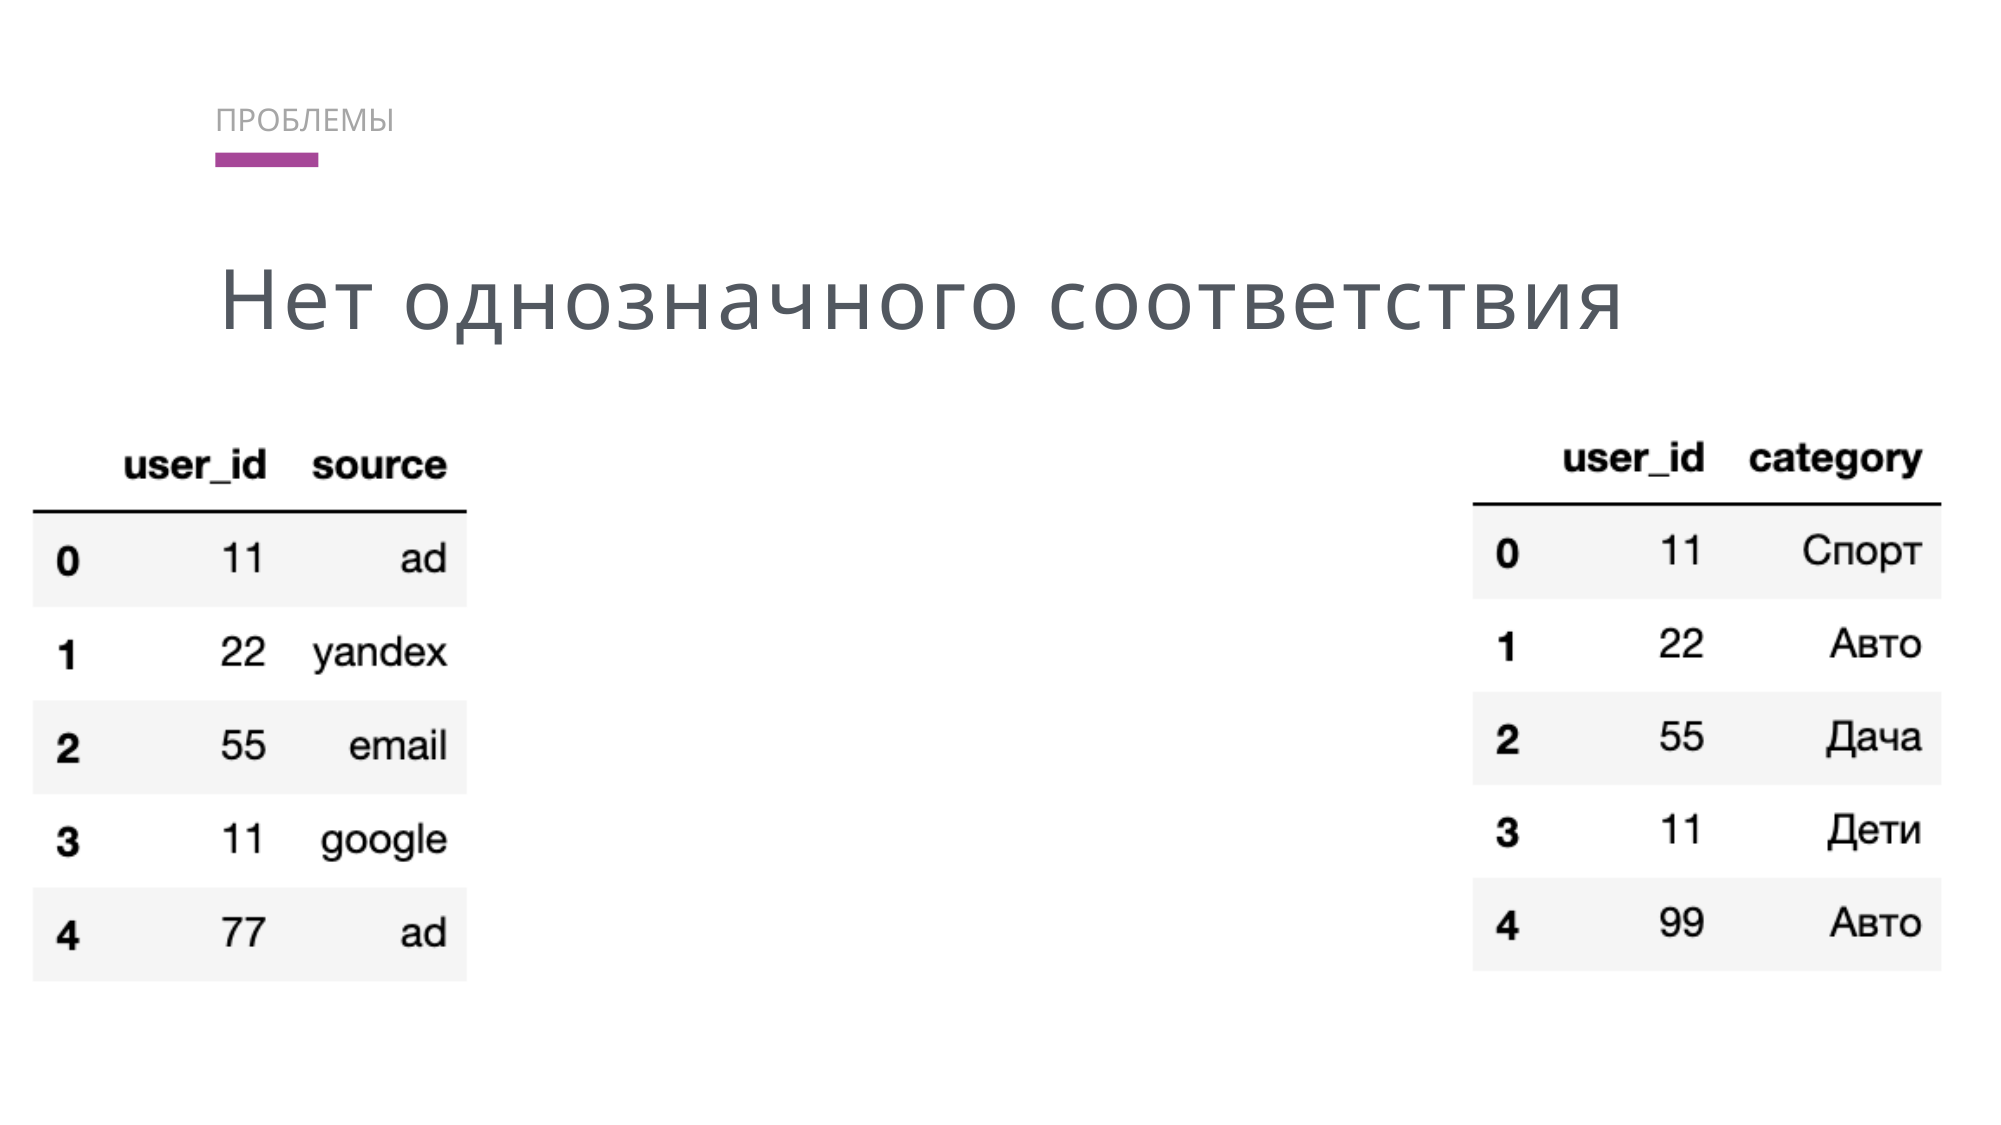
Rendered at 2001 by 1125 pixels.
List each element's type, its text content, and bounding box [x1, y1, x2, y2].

text_box Нет однозначного соответствия [210, 208, 1971, 355]
picture [1455, 427, 1952, 992]
text_box проблемы [210, 84, 1800, 142]
picture [16, 427, 481, 992]
